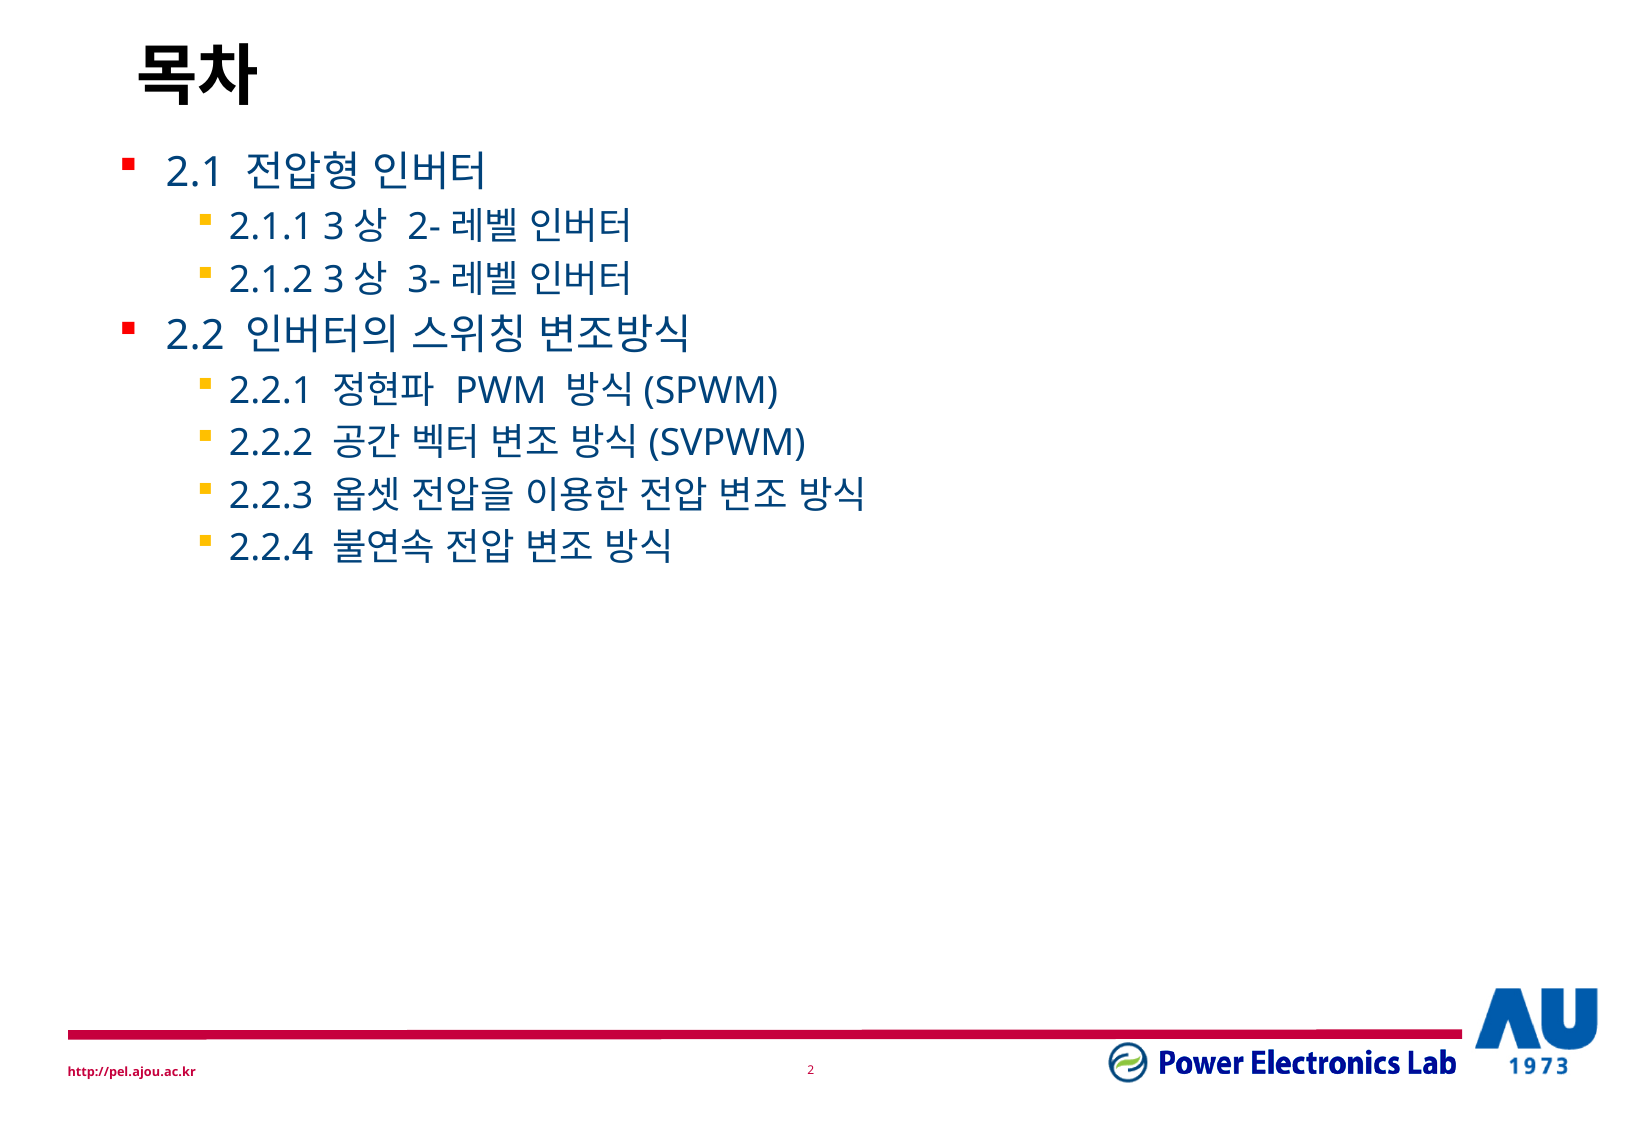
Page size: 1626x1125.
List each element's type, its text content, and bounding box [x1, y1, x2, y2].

picture [1107, 1041, 1155, 1084]
list 2.1 전압형 인버터 2.1.1 3상 2-레벨 인버터 2.1.2 3상 3-레벨 인버터 2.2 인버터의 스위칭 변조방식 2.2.1 정현파 PWM 방식(SPWM) 2.2.2 공간 벡터 변조 방식(SVPWM) 2.2.3 옵셋 전압을 이용한 전압 변조 방식 2.2.4 불연속 전압 변조 방식 [103, 136, 1517, 965]
slide_number 1 [768, 1040, 853, 1096]
picture [1158, 1046, 1456, 1077]
title 목차 [120, 27, 1475, 118]
picture [1469, 984, 1610, 1079]
